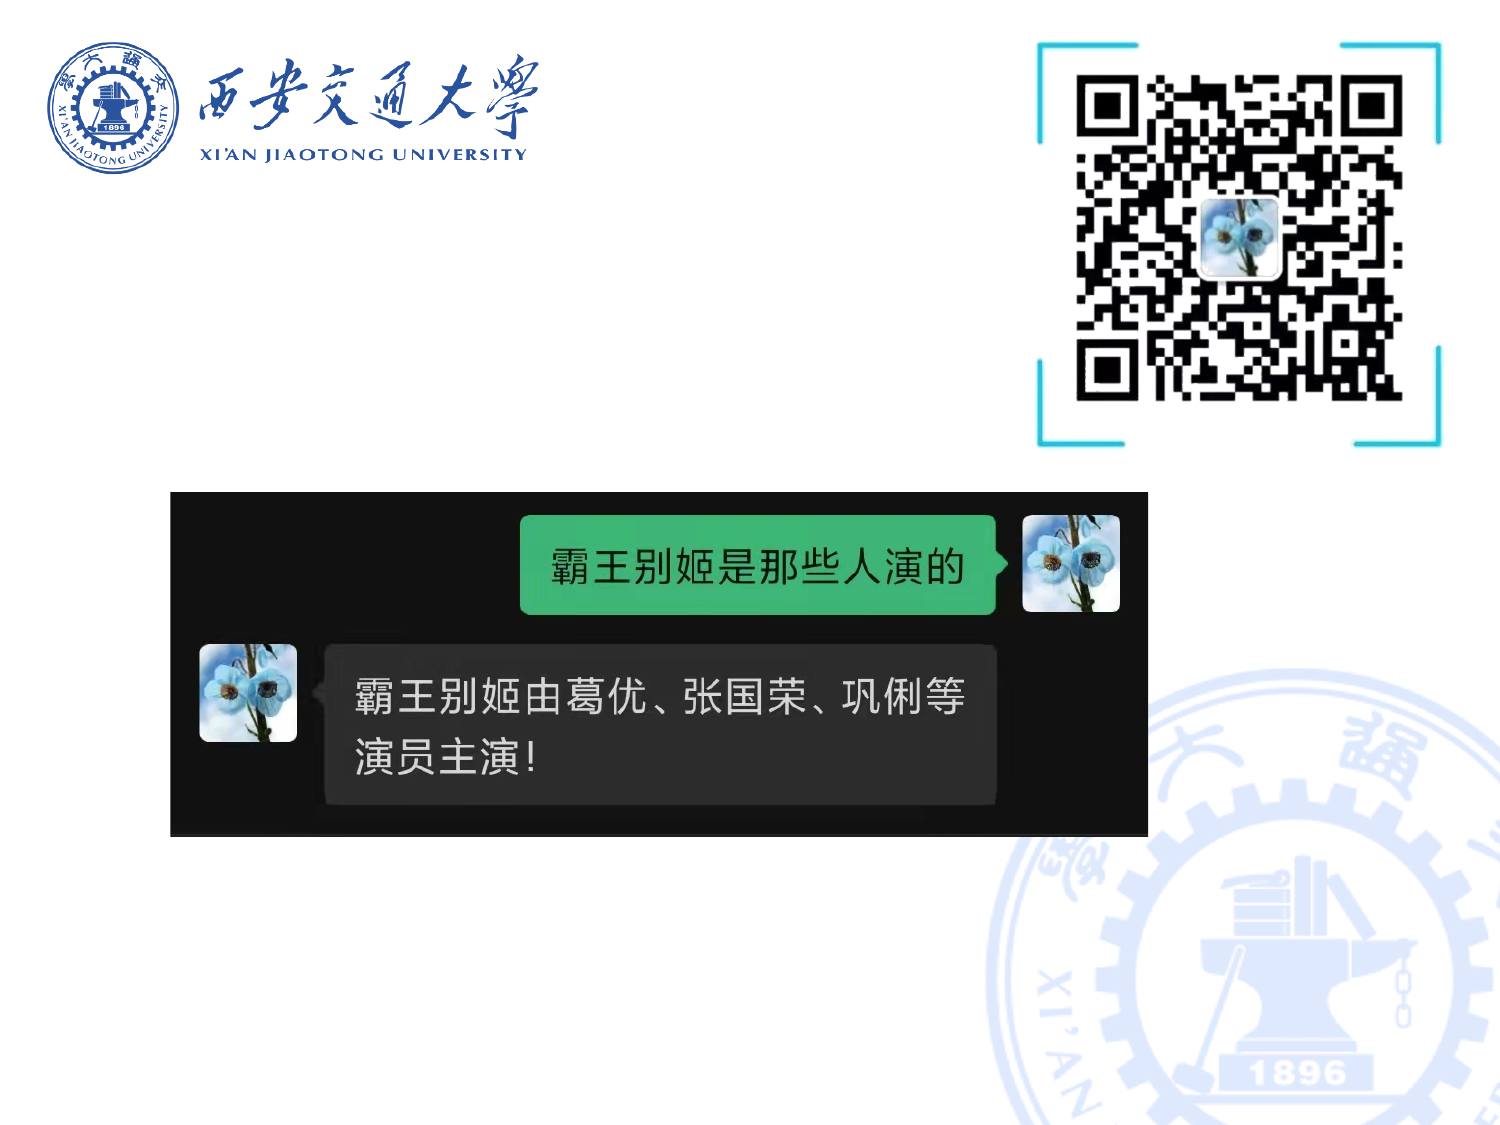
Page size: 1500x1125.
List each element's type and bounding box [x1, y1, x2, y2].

picture [47, 11, 554, 190]
picture [170, 492, 1500, 1125]
picture [984, 0, 1492, 491]
